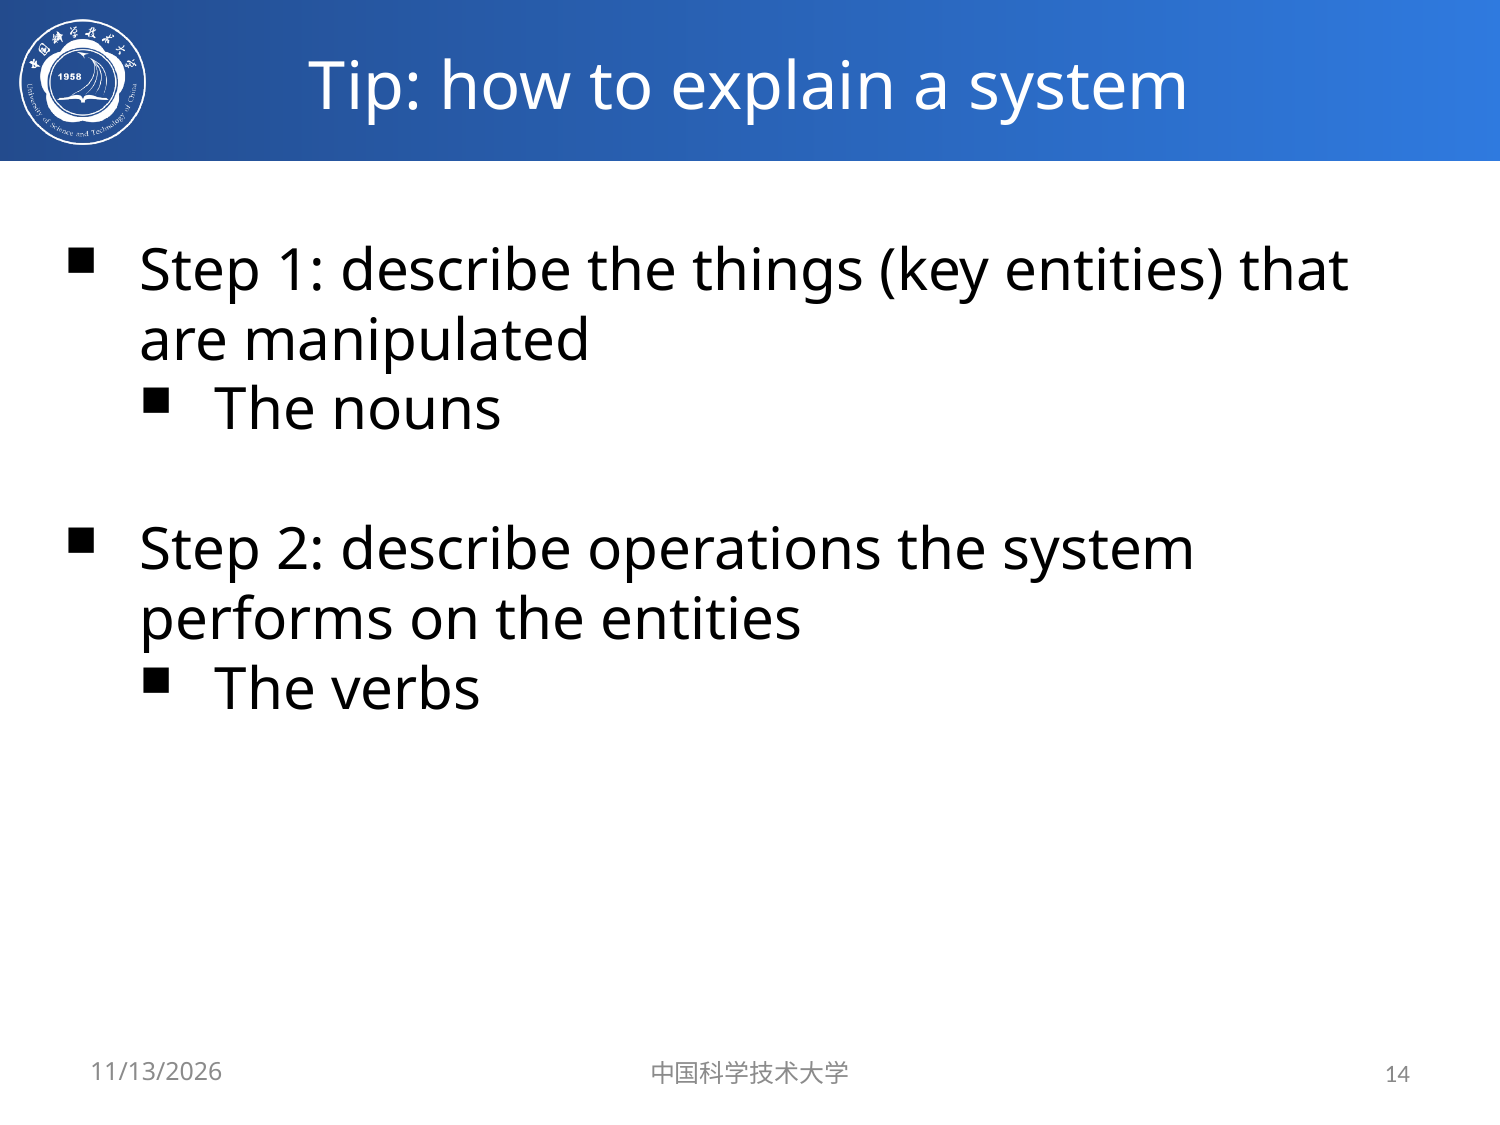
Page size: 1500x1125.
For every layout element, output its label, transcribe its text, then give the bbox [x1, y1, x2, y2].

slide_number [75, 1042, 425, 1103]
picture [19, 19, 146, 145]
text_box Step 1: describe the things (key entities) that are manipulated The nouns Step 2: describe operations the system performs on the entities The verbs [50, 224, 1397, 869]
title Tip: how to explain a system [103, 41, 1397, 124]
slide_number 14 [1074, 1042, 1425, 1103]
footer 中国科学技术大学 [512, 1042, 988, 1103]
